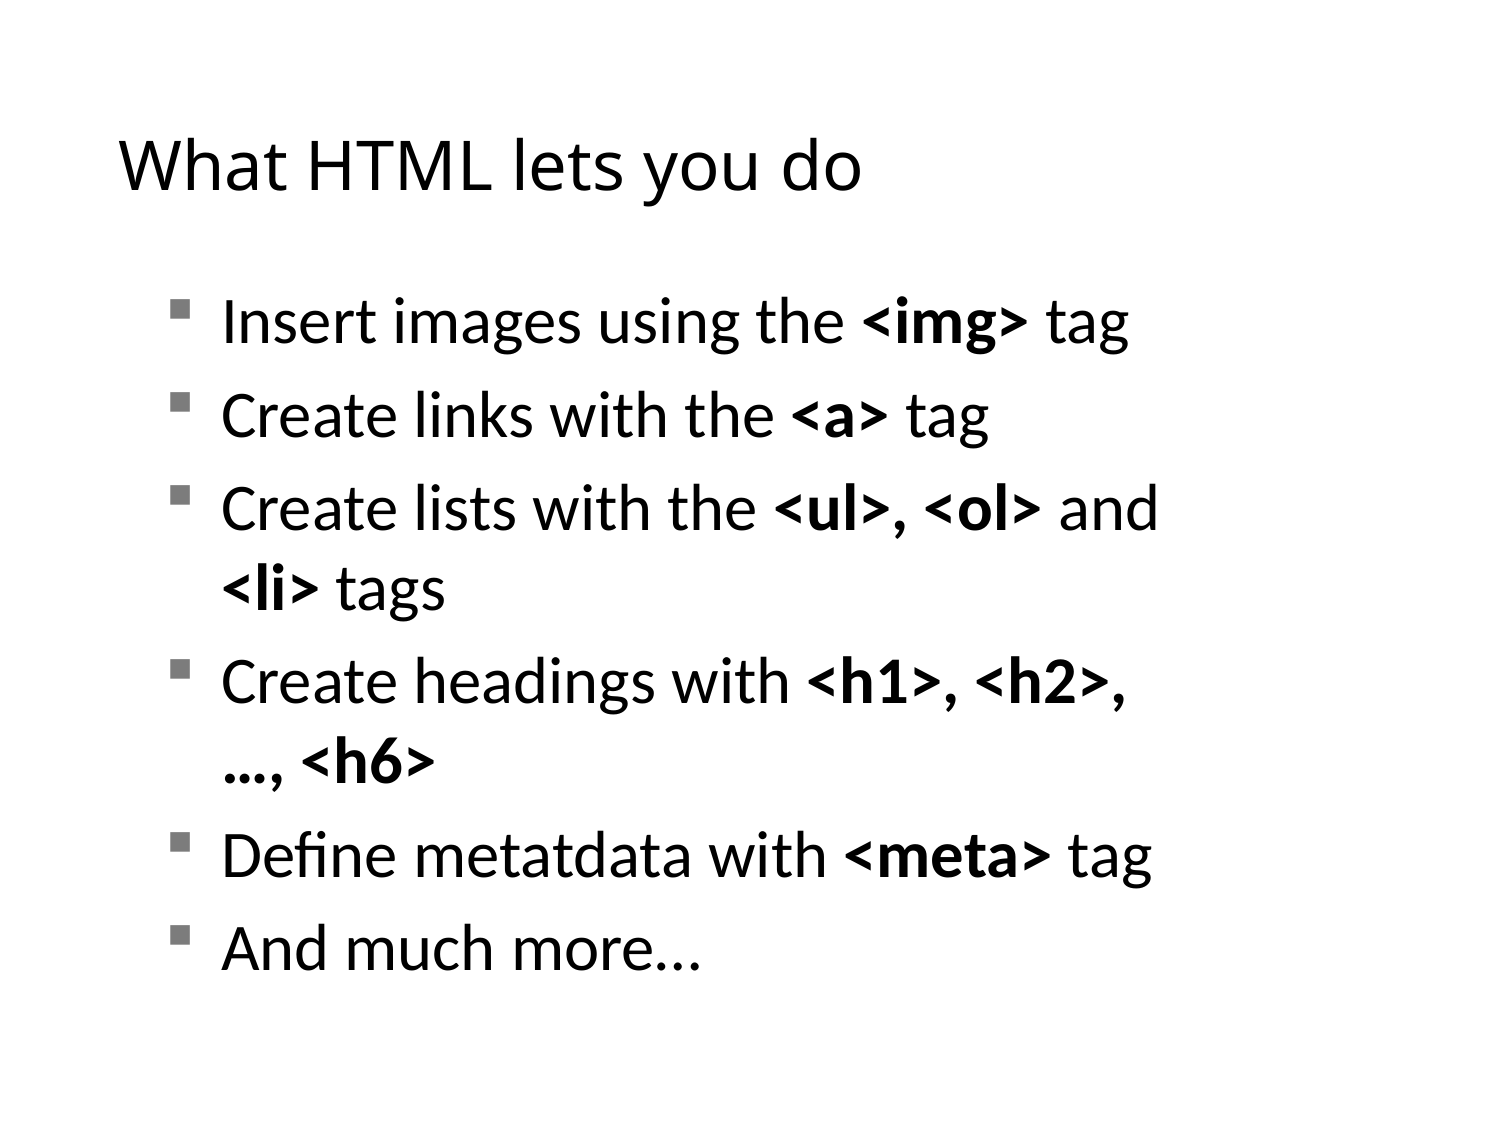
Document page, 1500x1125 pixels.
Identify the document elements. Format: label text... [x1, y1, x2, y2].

title What HTML lets you do [103, 59, 1397, 278]
text_box Insert images using the <img> tag Create links with the <a> tag Create lists with the <ul>, <ol> and <li> tags Create headings with <h1>, <h2>, …, <h6> Define metatdata with <meta> tag And much more… [149, 270, 1200, 1013]
